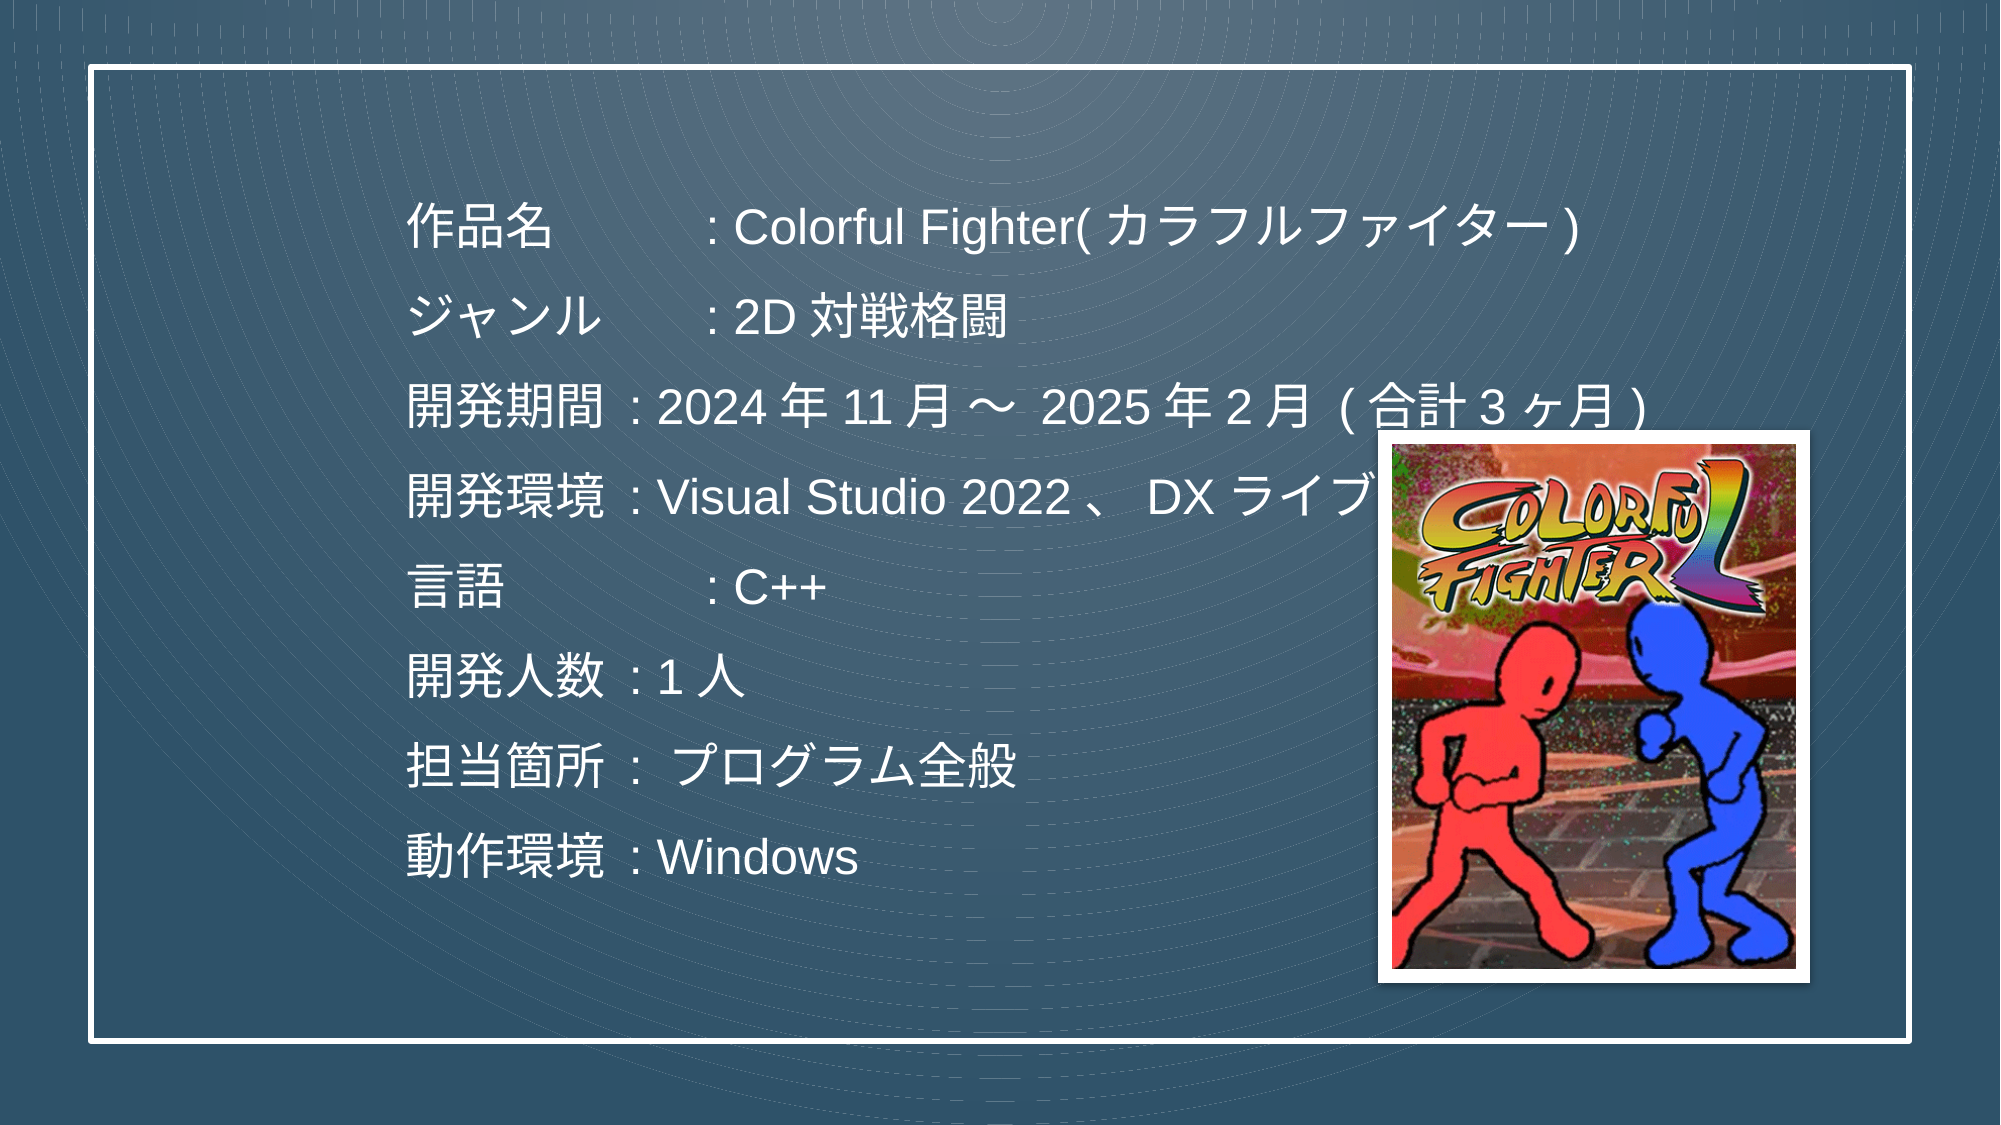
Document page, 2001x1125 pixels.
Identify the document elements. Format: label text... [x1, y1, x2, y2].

picture [1392, 444, 1797, 969]
text_box 作品名 : Colorful Fighter(カラフルファイター) ジャンル : 2D対戦格闘 開発期間 : 2024年11月 ～ 2025年2月 (合計3ヶ月) 開発環境 : Visual Studio 2022、DXライブラリ 言語 : C++ 開発人数 : 1人 担当箇所 : プログラム全般 動作環境 : Windows [90, 66, 1909, 1041]
